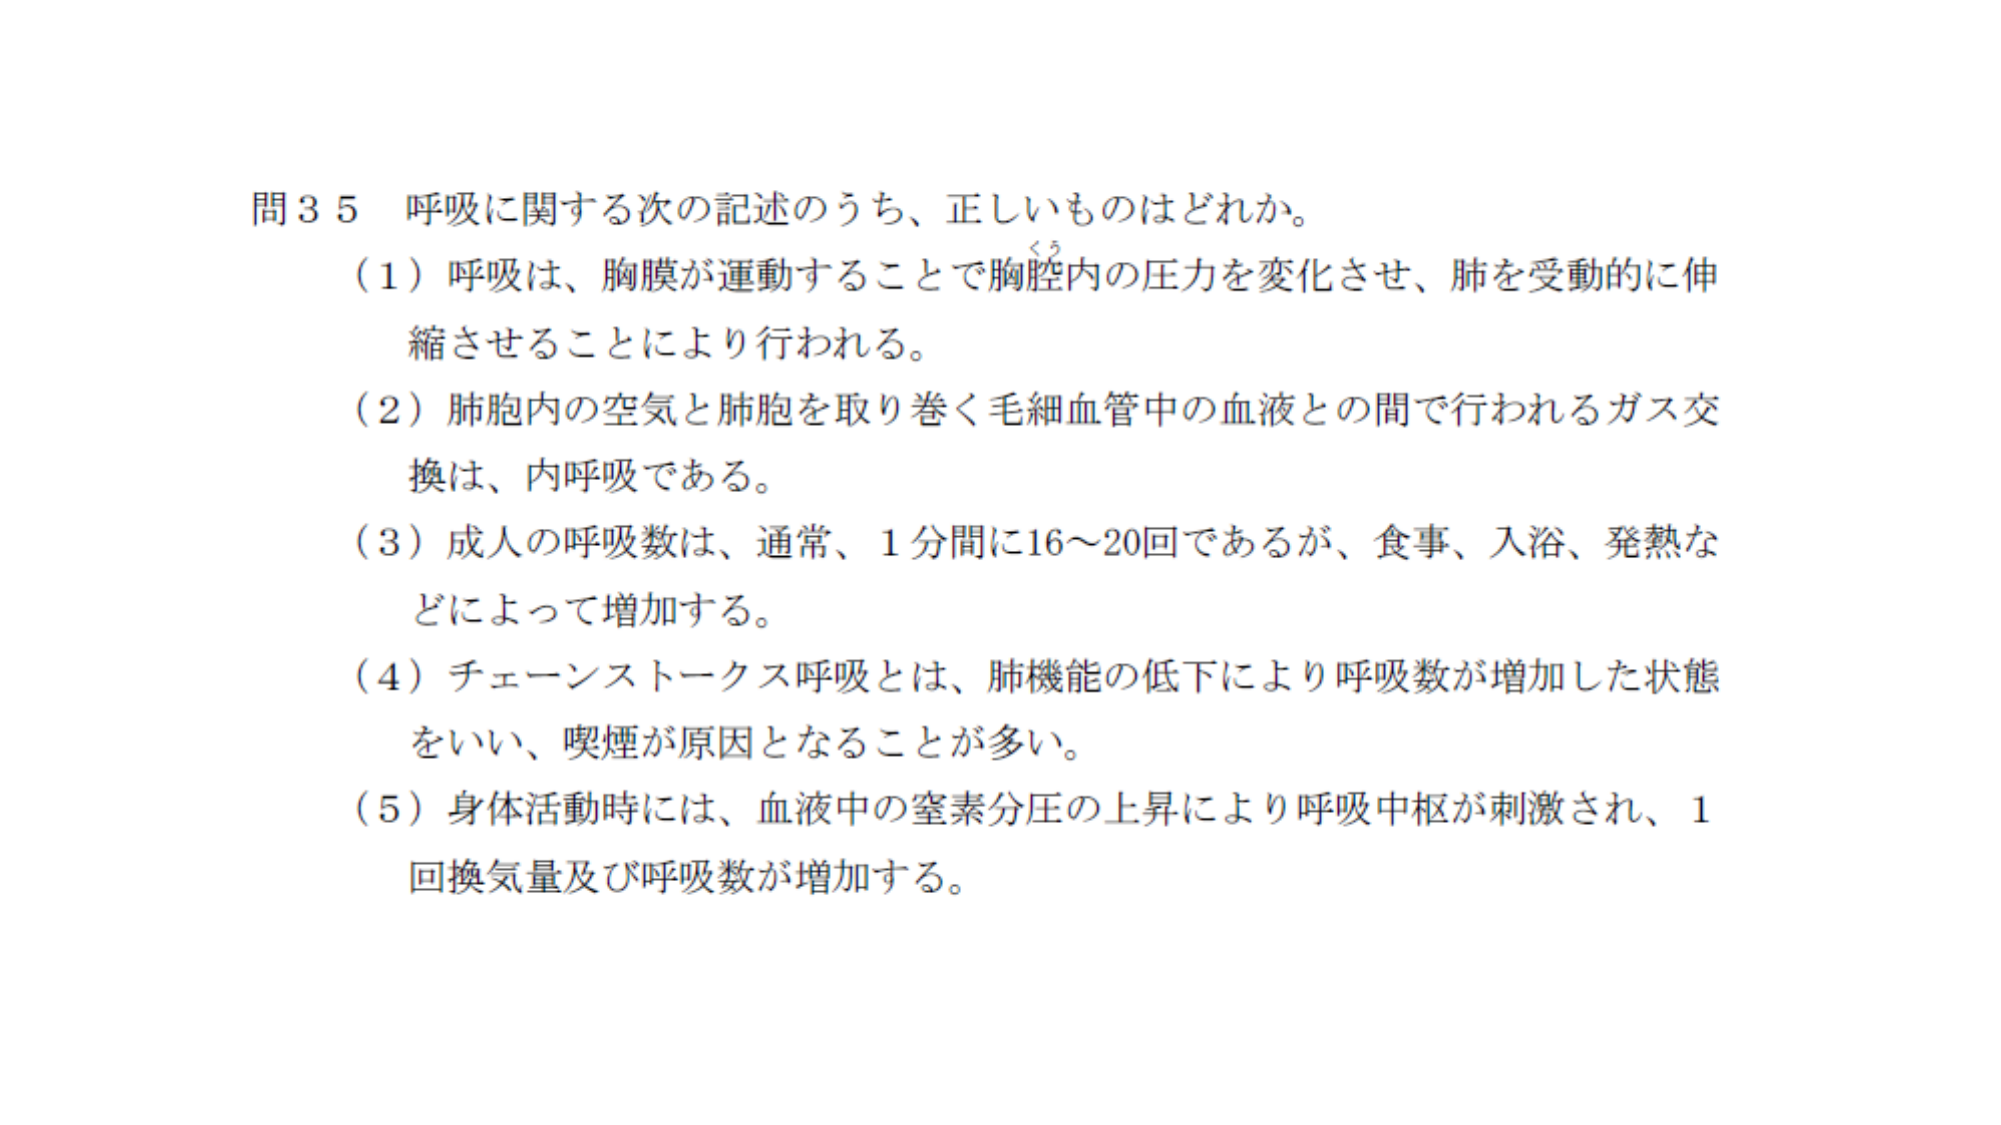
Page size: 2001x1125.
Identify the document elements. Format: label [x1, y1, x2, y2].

picture [231, 183, 1737, 906]
